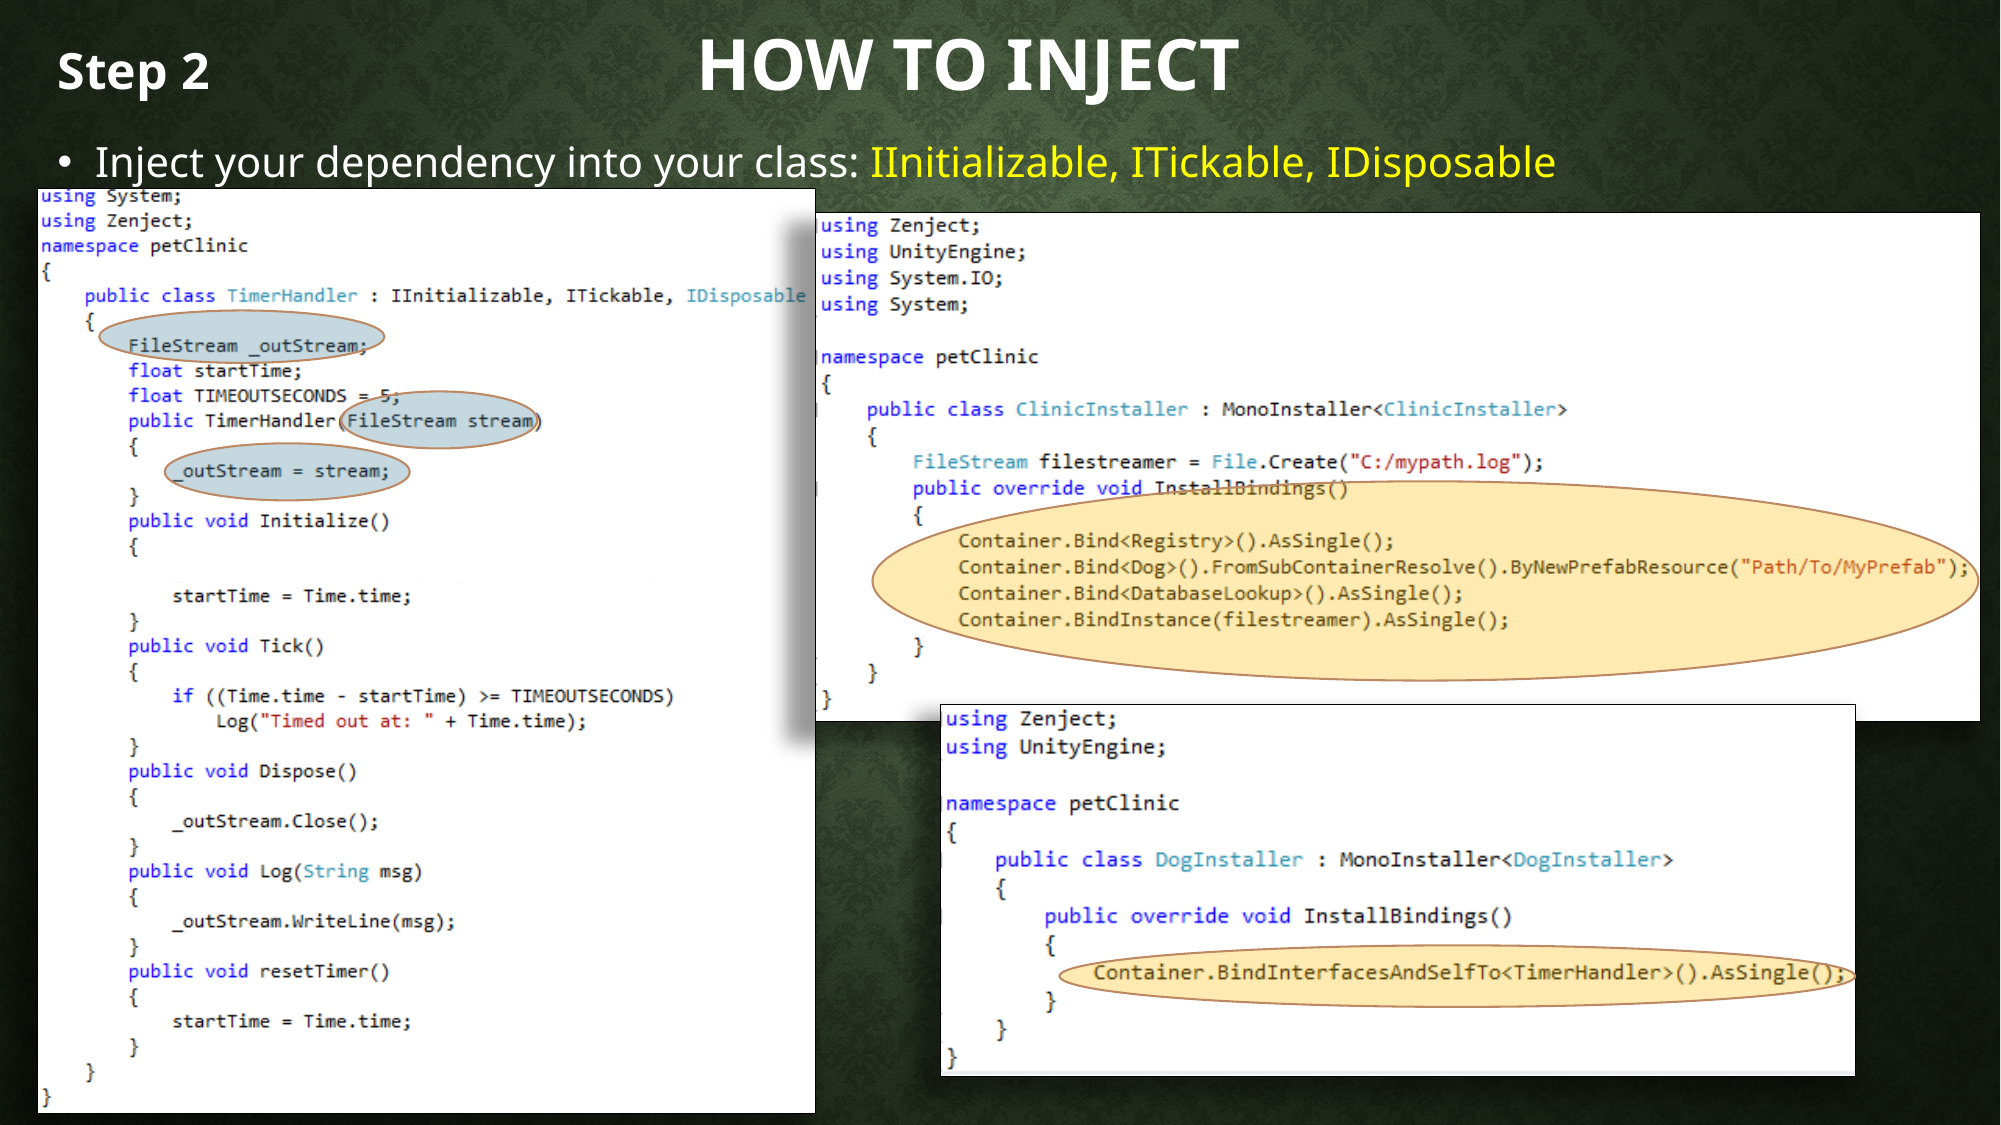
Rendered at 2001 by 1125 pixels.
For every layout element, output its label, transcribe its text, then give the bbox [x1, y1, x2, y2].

list Step 2 [42, 24, 843, 107]
title How To Inject [119, 13, 1818, 122]
picture [36, 187, 1981, 1115]
list Inject your dependency into your class: IInitializable, ITickable, IDisposable [42, 118, 1716, 208]
